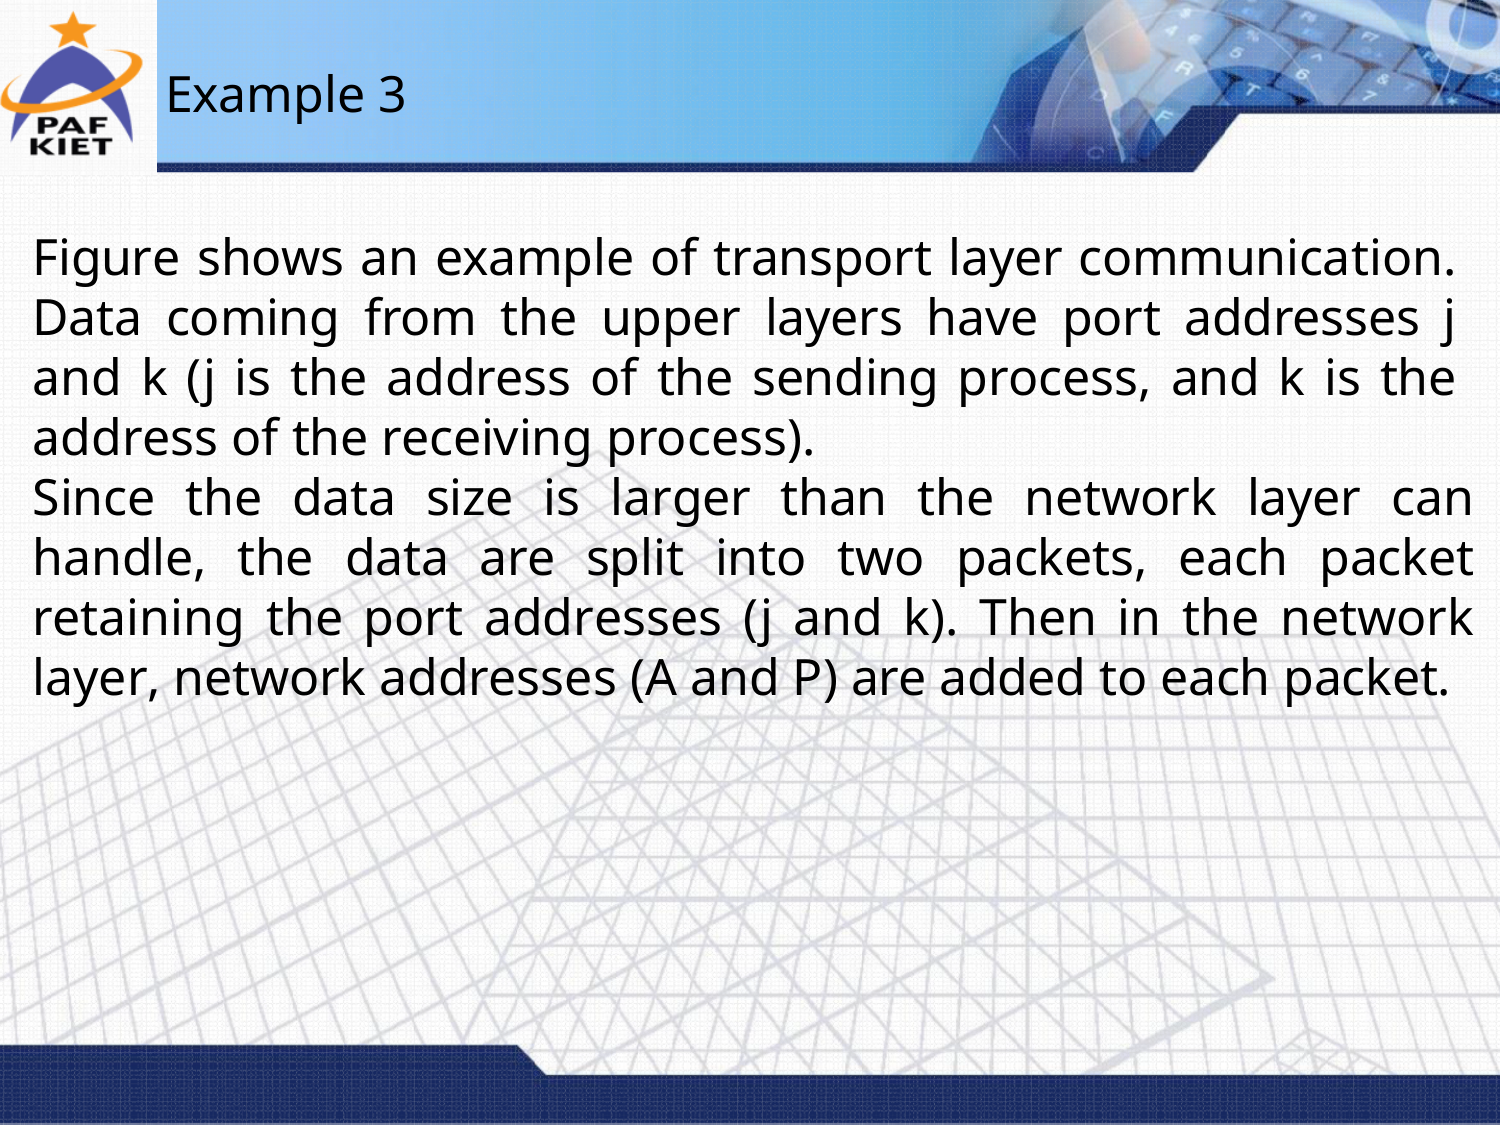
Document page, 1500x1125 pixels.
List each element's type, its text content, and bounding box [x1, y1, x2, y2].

title Example 3 [162, 62, 1338, 224]
list Figure shows an example of transport layer communication. Data coming from the upper layers have port addresses j and k (j is the address of the sending process, and k is the address of the receiving process). Since the data size is larger than the network layer can handle, the data are split into two packets, each packet retaining the port addresses (j and k). Then in the network layer, network addresses (A and P) are added to each packet. [24, 224, 1475, 863]
picture [0, 0, 1500, 1125]
